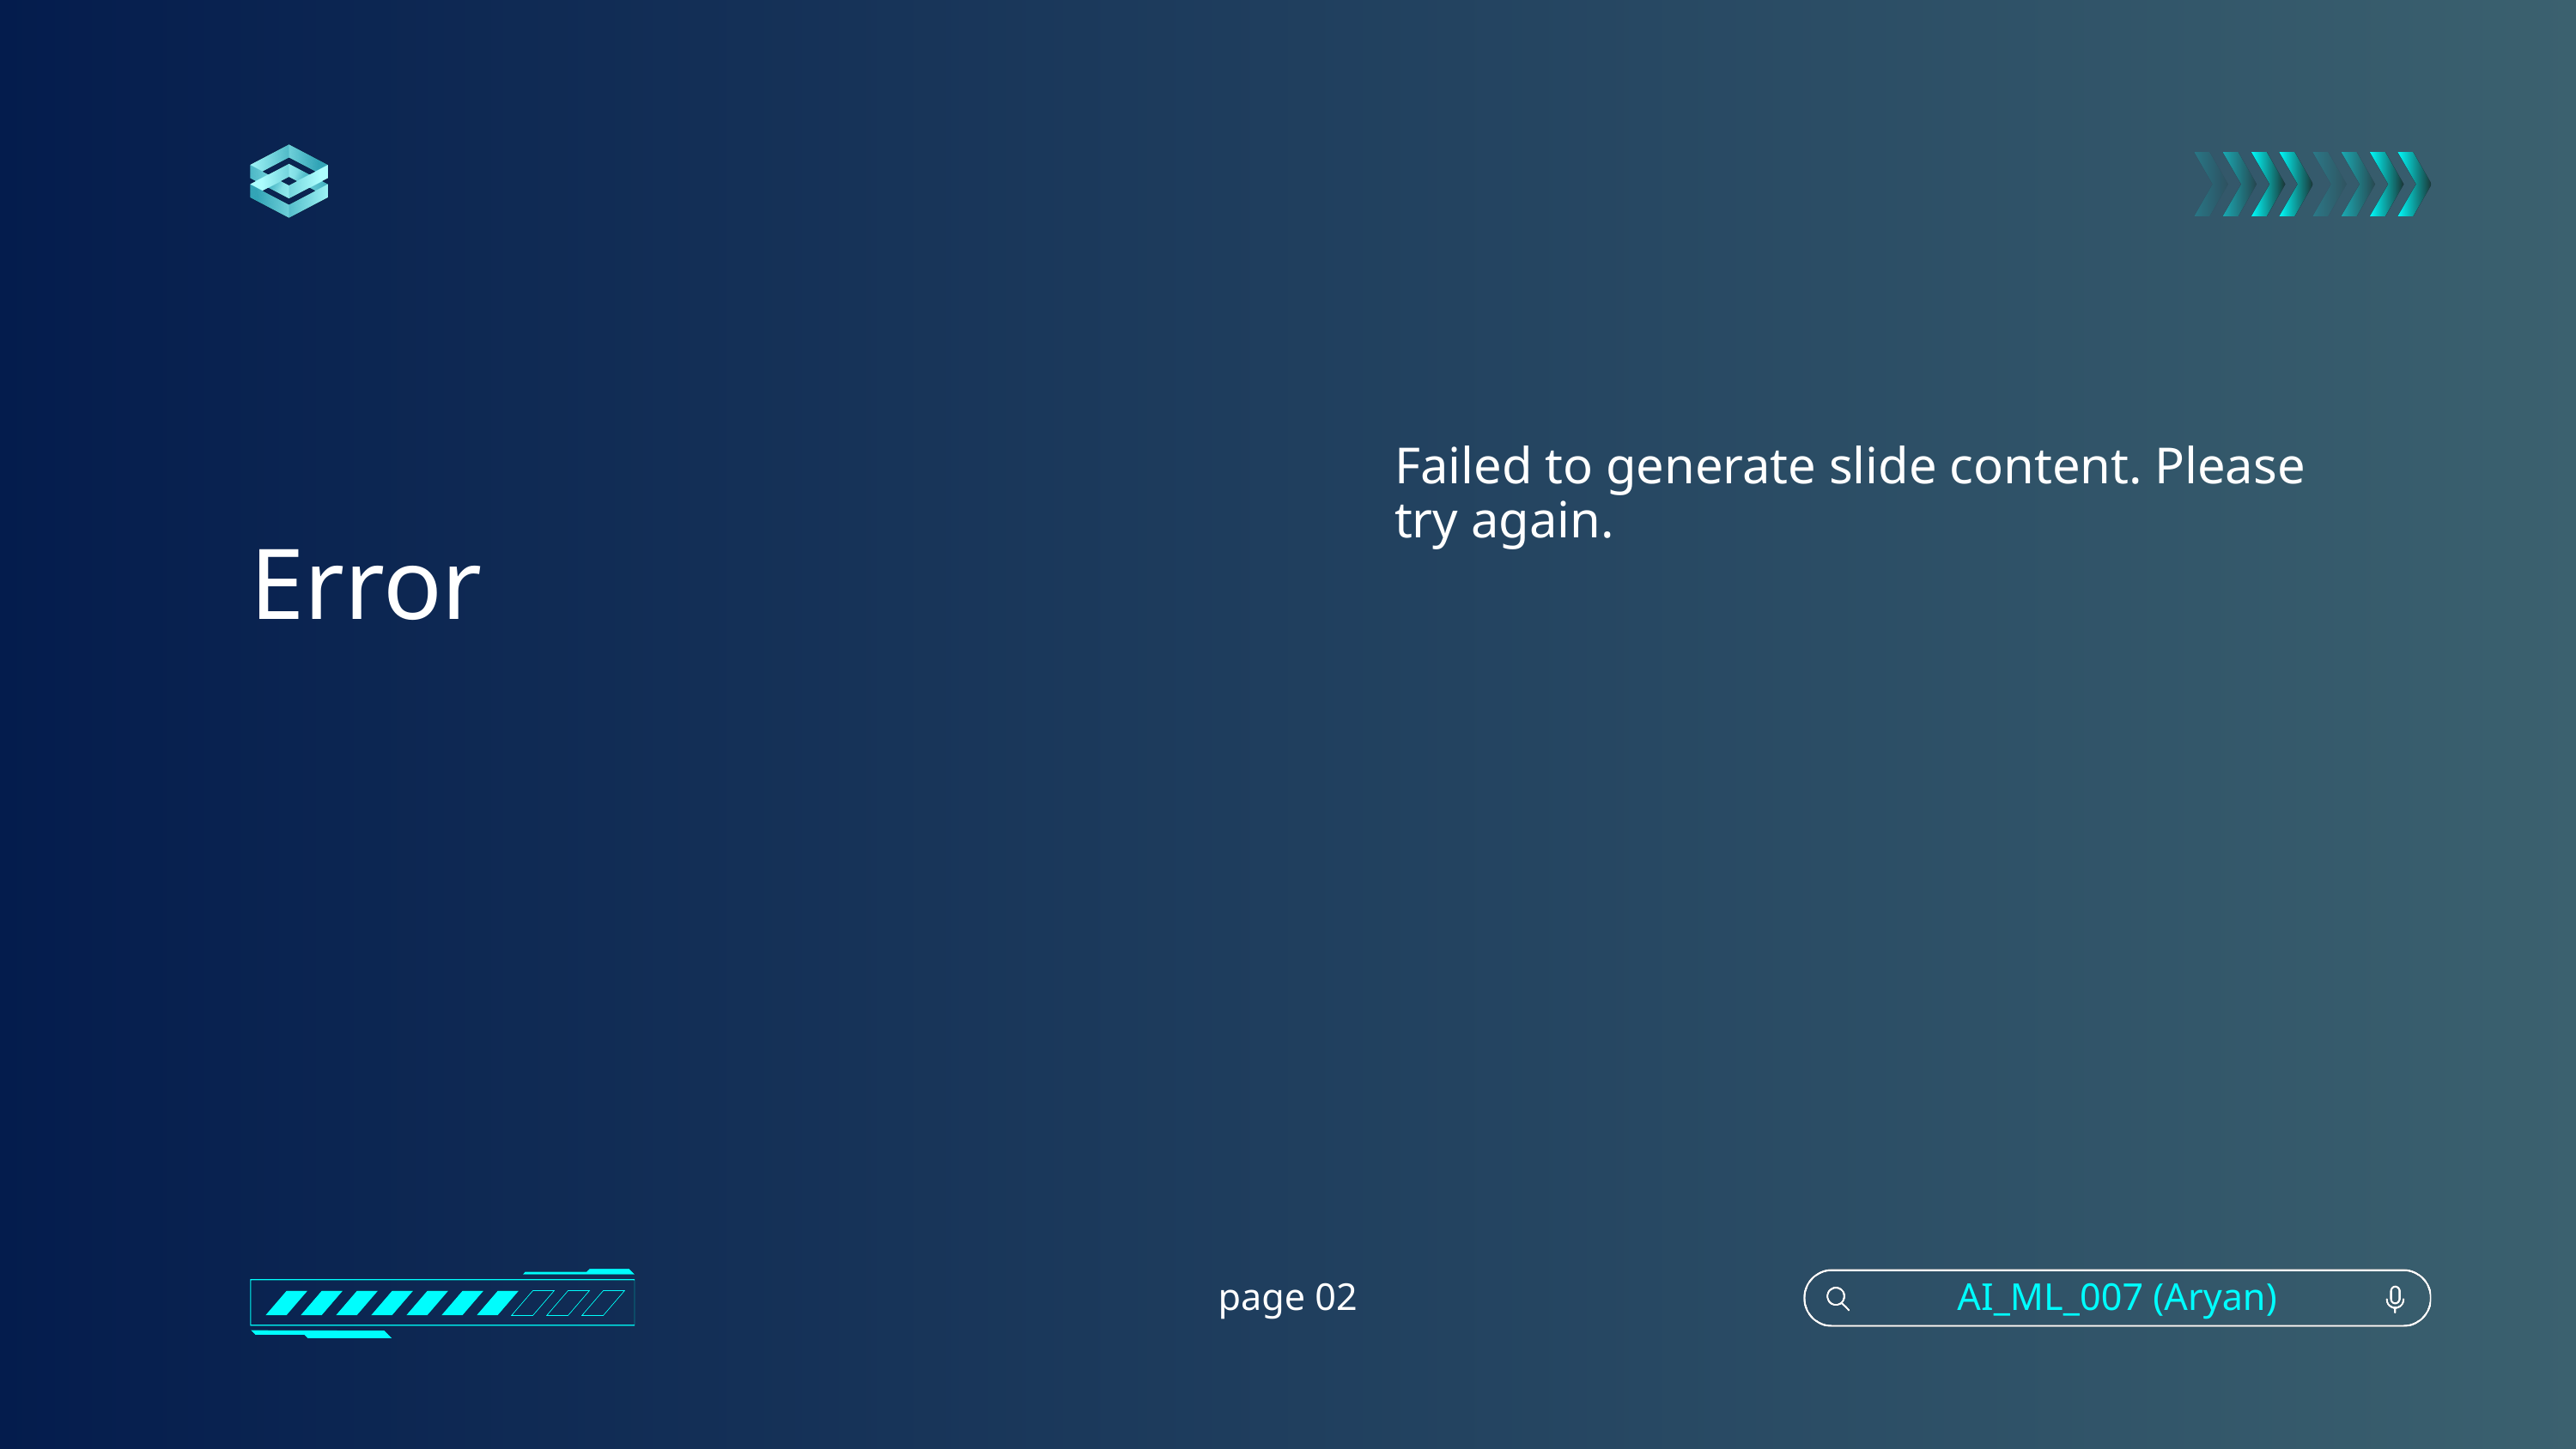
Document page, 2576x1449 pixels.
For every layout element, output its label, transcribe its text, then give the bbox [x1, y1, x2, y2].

text_box AI_ML_007 (Aryan) [1895, 1277, 2339, 1319]
text_box [2194, 152, 2313, 216]
text_box Failed to generate slide content. Please try again. [1394, 440, 2339, 548]
text_box [1803, 1269, 2432, 1327]
text_box [250, 1269, 635, 1338]
text_box [2313, 152, 2432, 216]
text_box [250, 144, 328, 218]
text_box Error [250, 515, 1385, 640]
text_box page 02 [1124, 1277, 1452, 1319]
